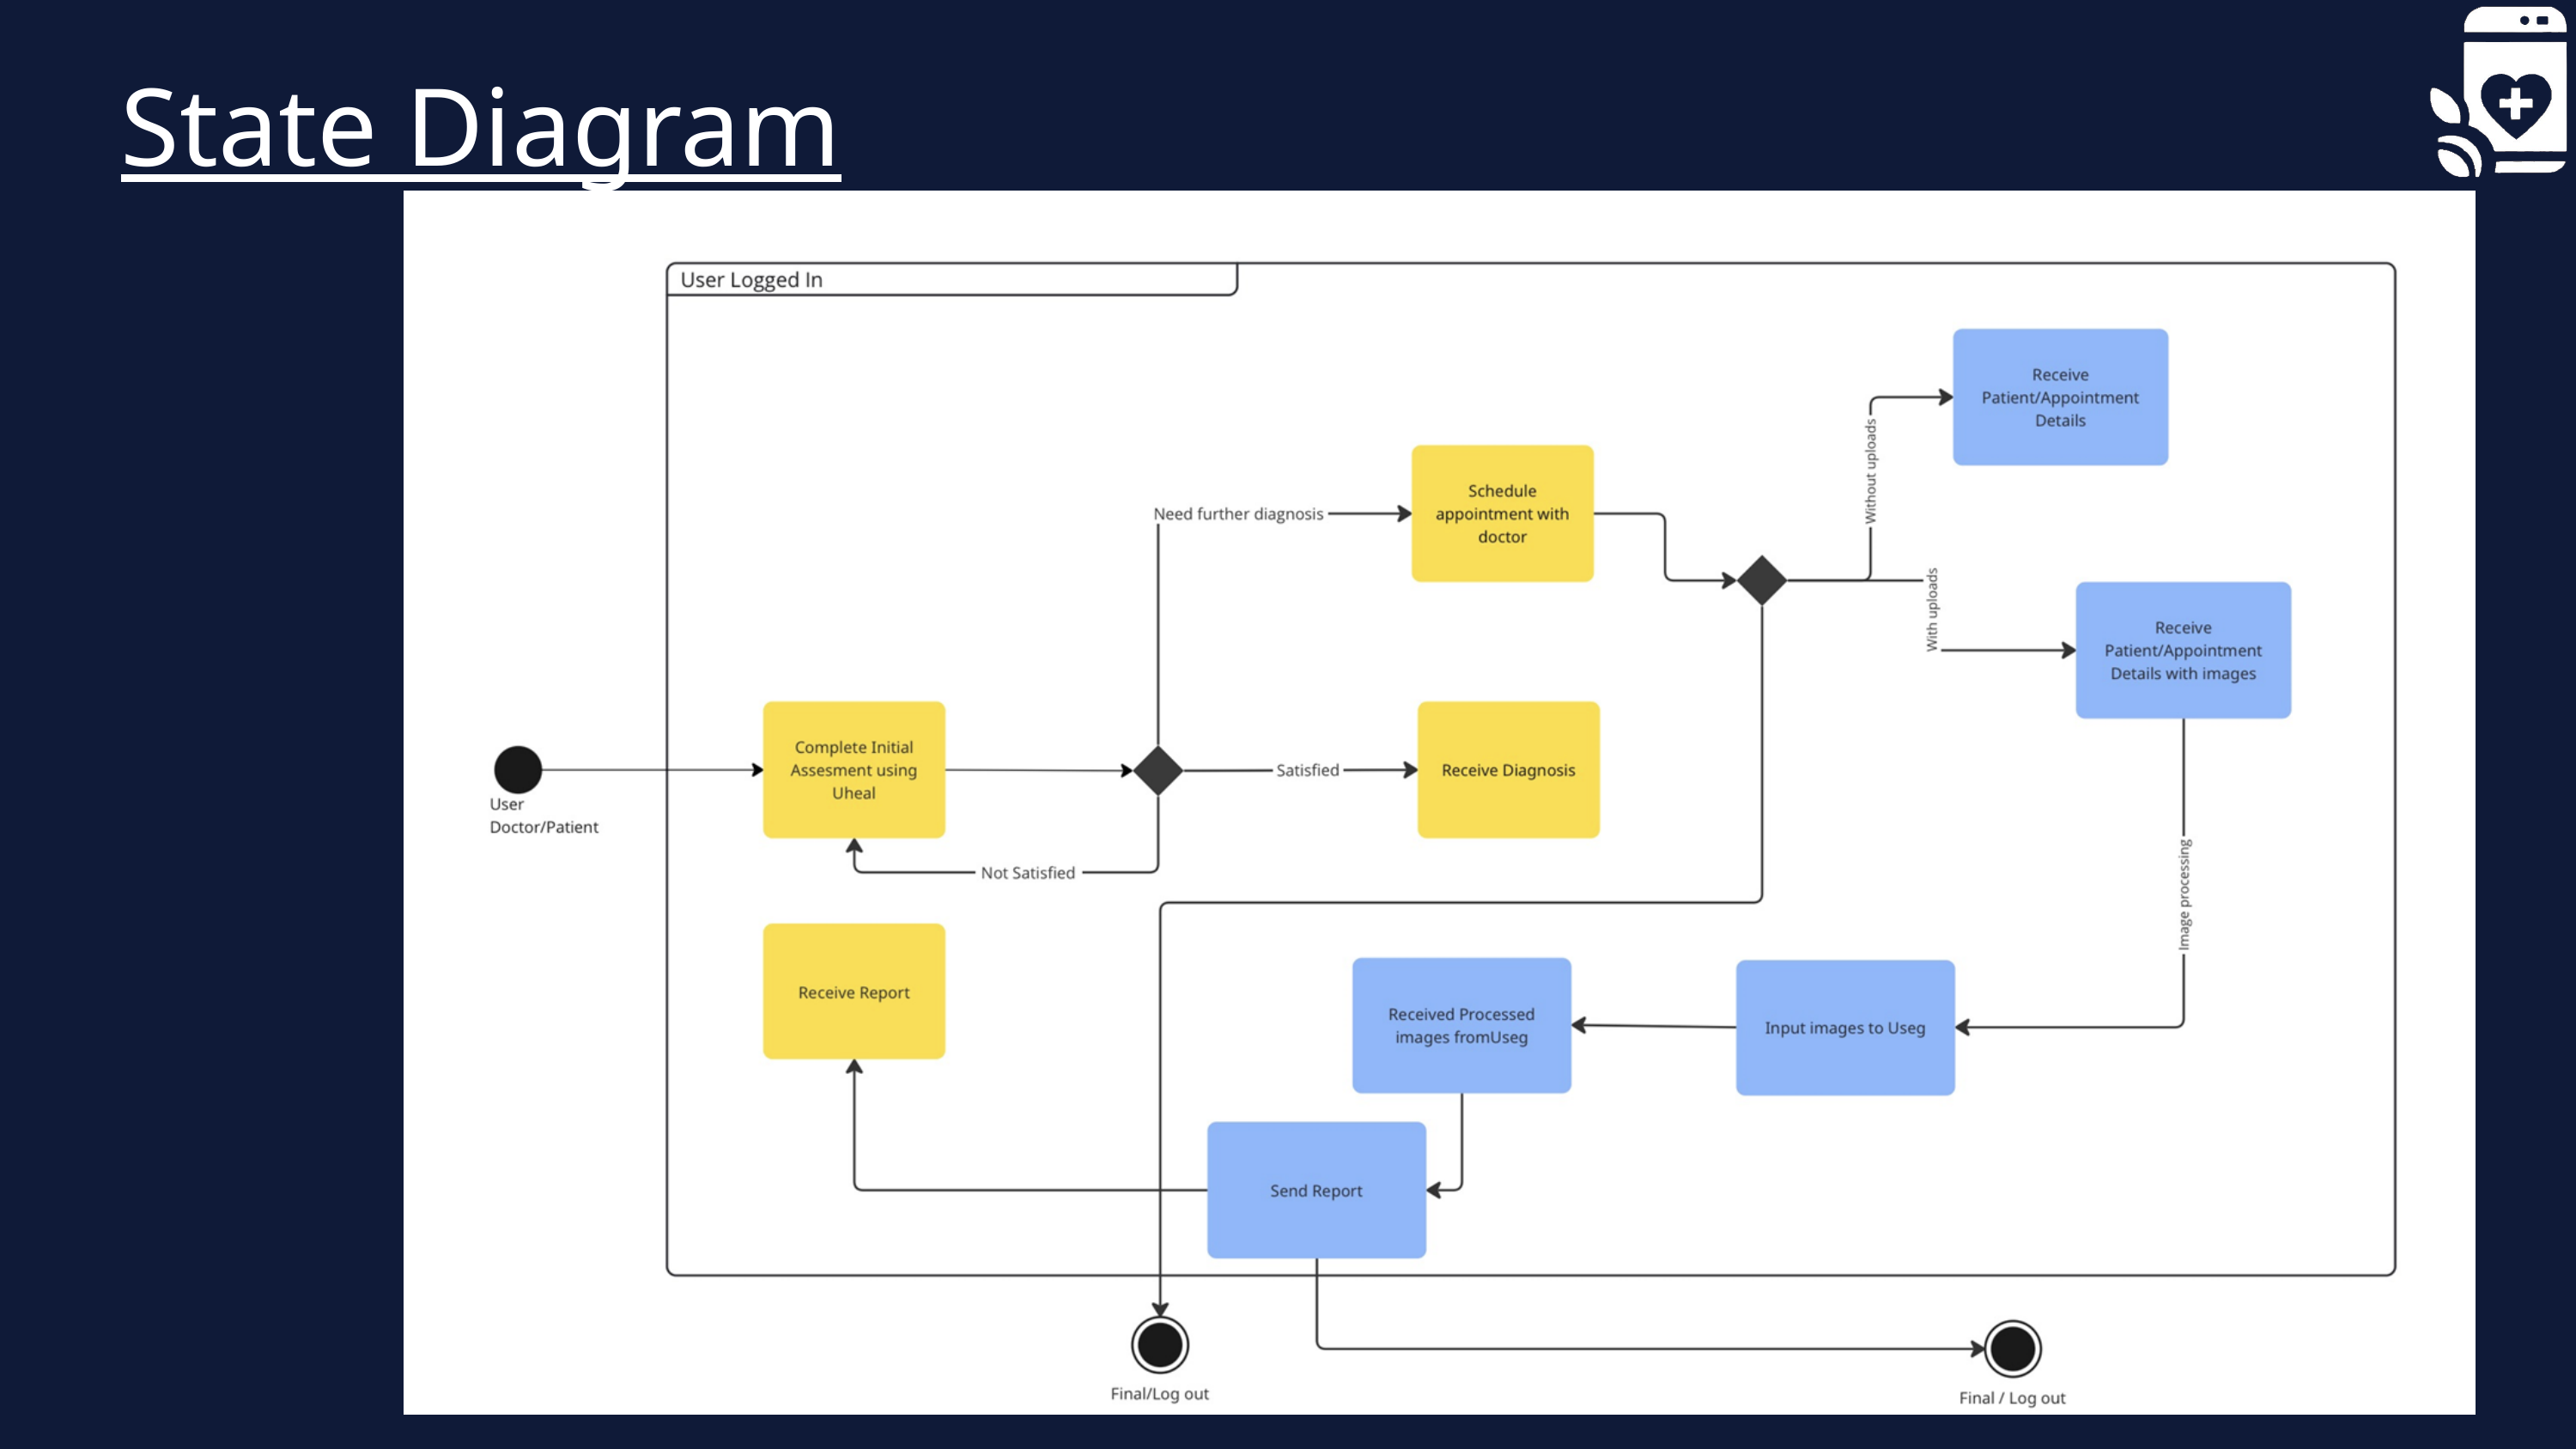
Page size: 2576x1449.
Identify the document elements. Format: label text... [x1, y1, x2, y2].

picture [403, 0, 2576, 1415]
title State Diagram [17, 20, 945, 227]
